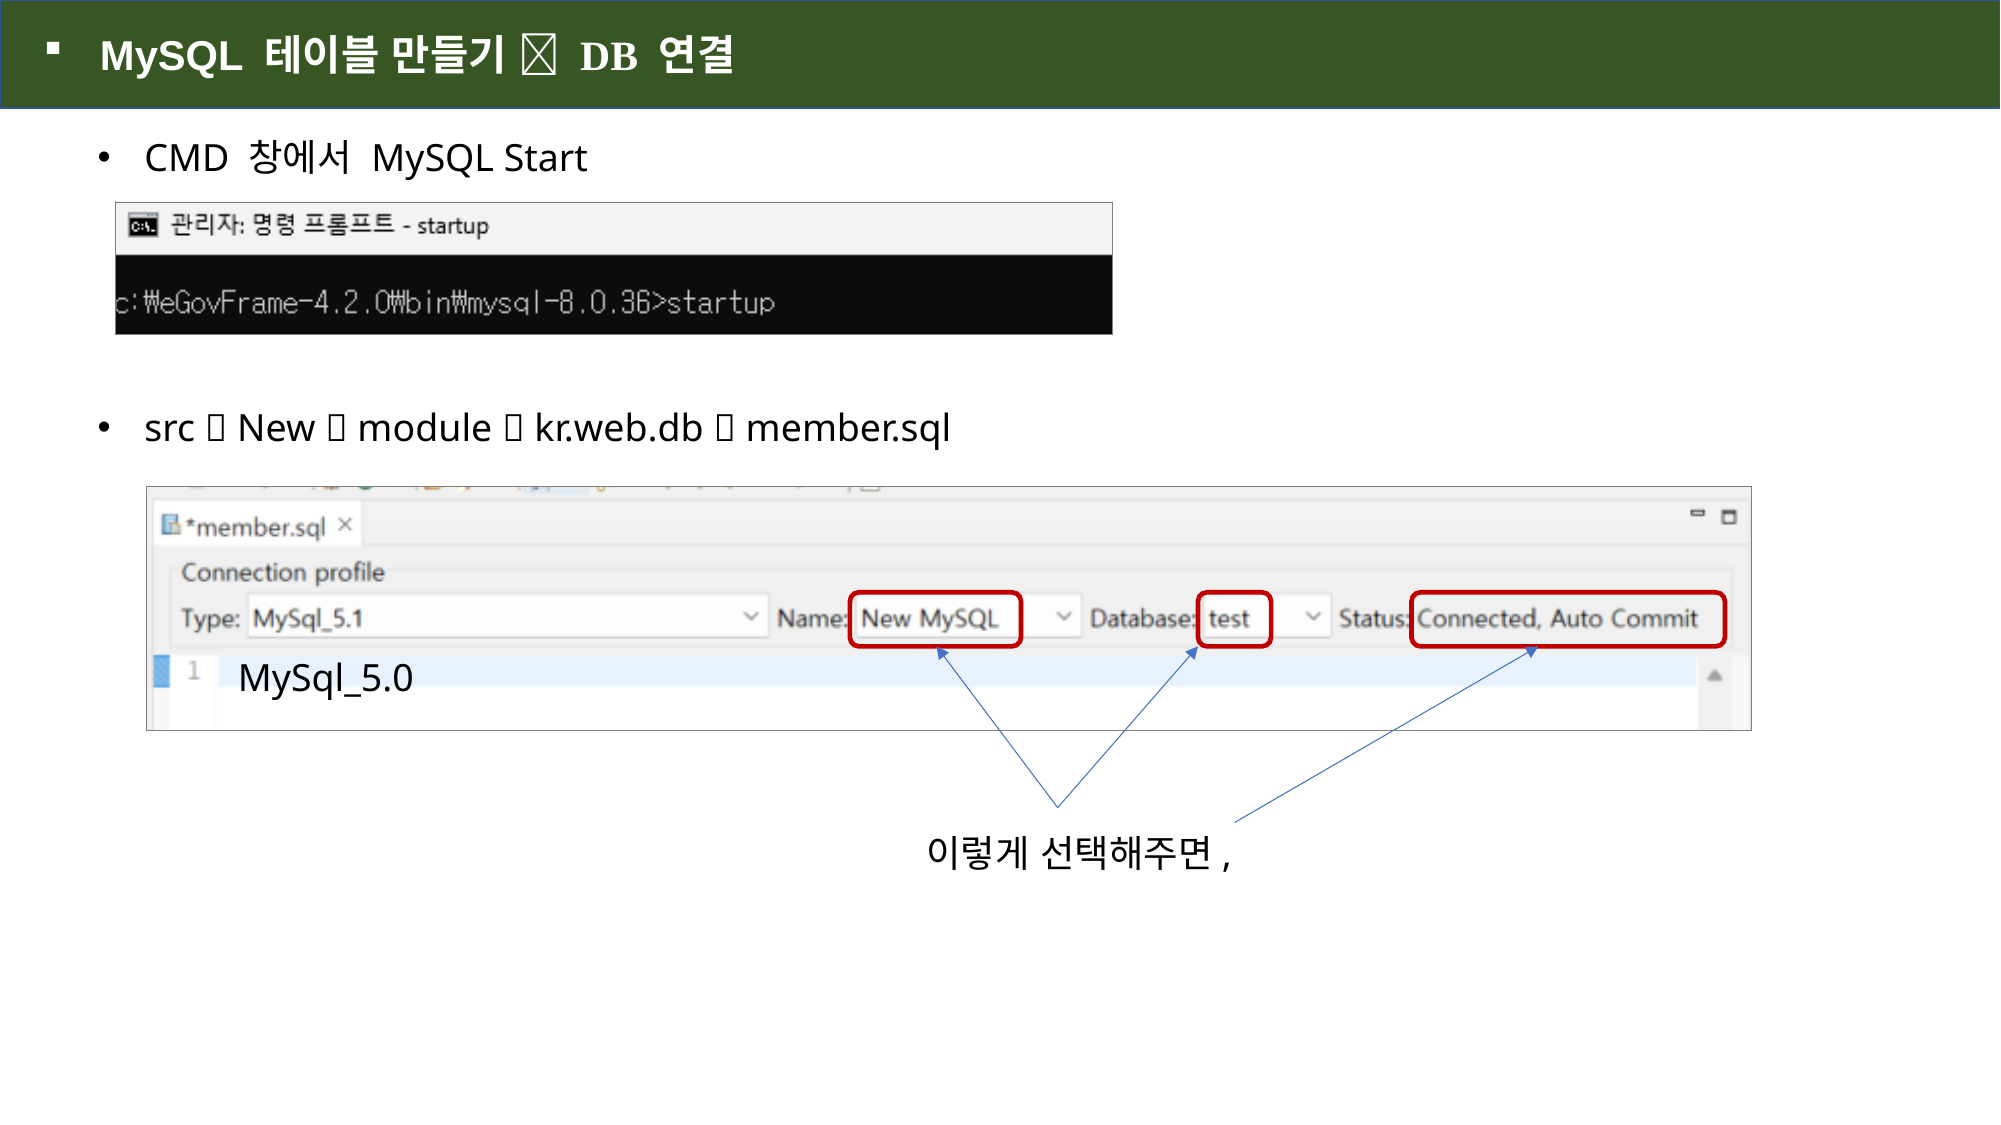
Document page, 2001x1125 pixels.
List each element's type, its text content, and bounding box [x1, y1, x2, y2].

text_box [936, 646, 1057, 808]
text_box 이렇게 선택해주면, [911, 822, 1257, 883]
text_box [1234, 646, 1539, 823]
text_box MySQL 테이블 만들기  DB 연결 [0, 0, 2000, 109]
picture [115, 201, 1113, 335]
picture [146, 486, 1752, 731]
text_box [1057, 646, 1199, 808]
text_box CMD 창에서 MySQL Start src  New  module  kr.web.db  member.sql [82, 126, 967, 502]
